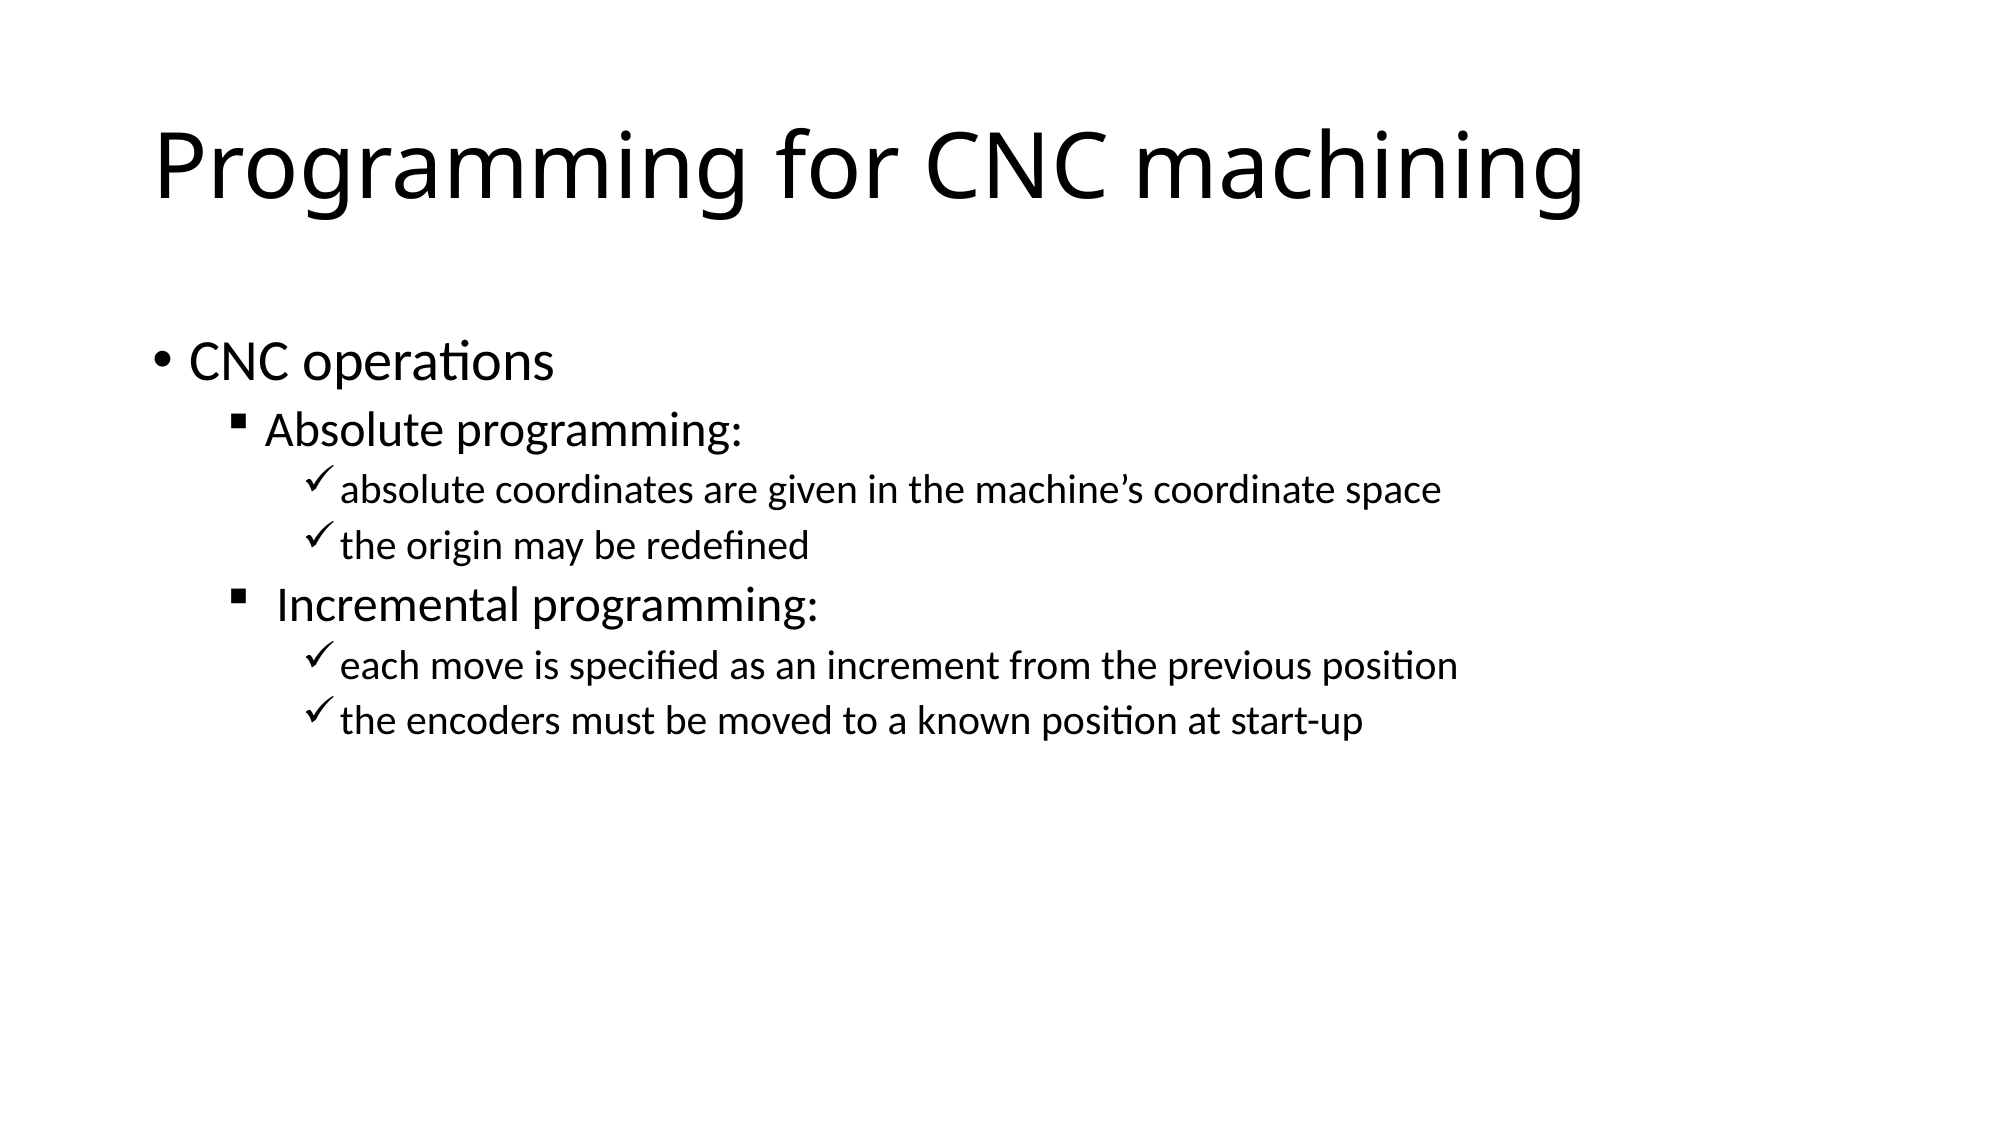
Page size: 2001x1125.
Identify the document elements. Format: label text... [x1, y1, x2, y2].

list CNC operations Absolute programming: absolute coordinates are given in the machine’s coordinate space the origin may be redefined Incremental programming: each move is specified as an increment from the previous position the encoders must be moved to a known position at start-up [137, 322, 1700, 1014]
title Programming for CNC machining [137, 59, 1863, 278]
